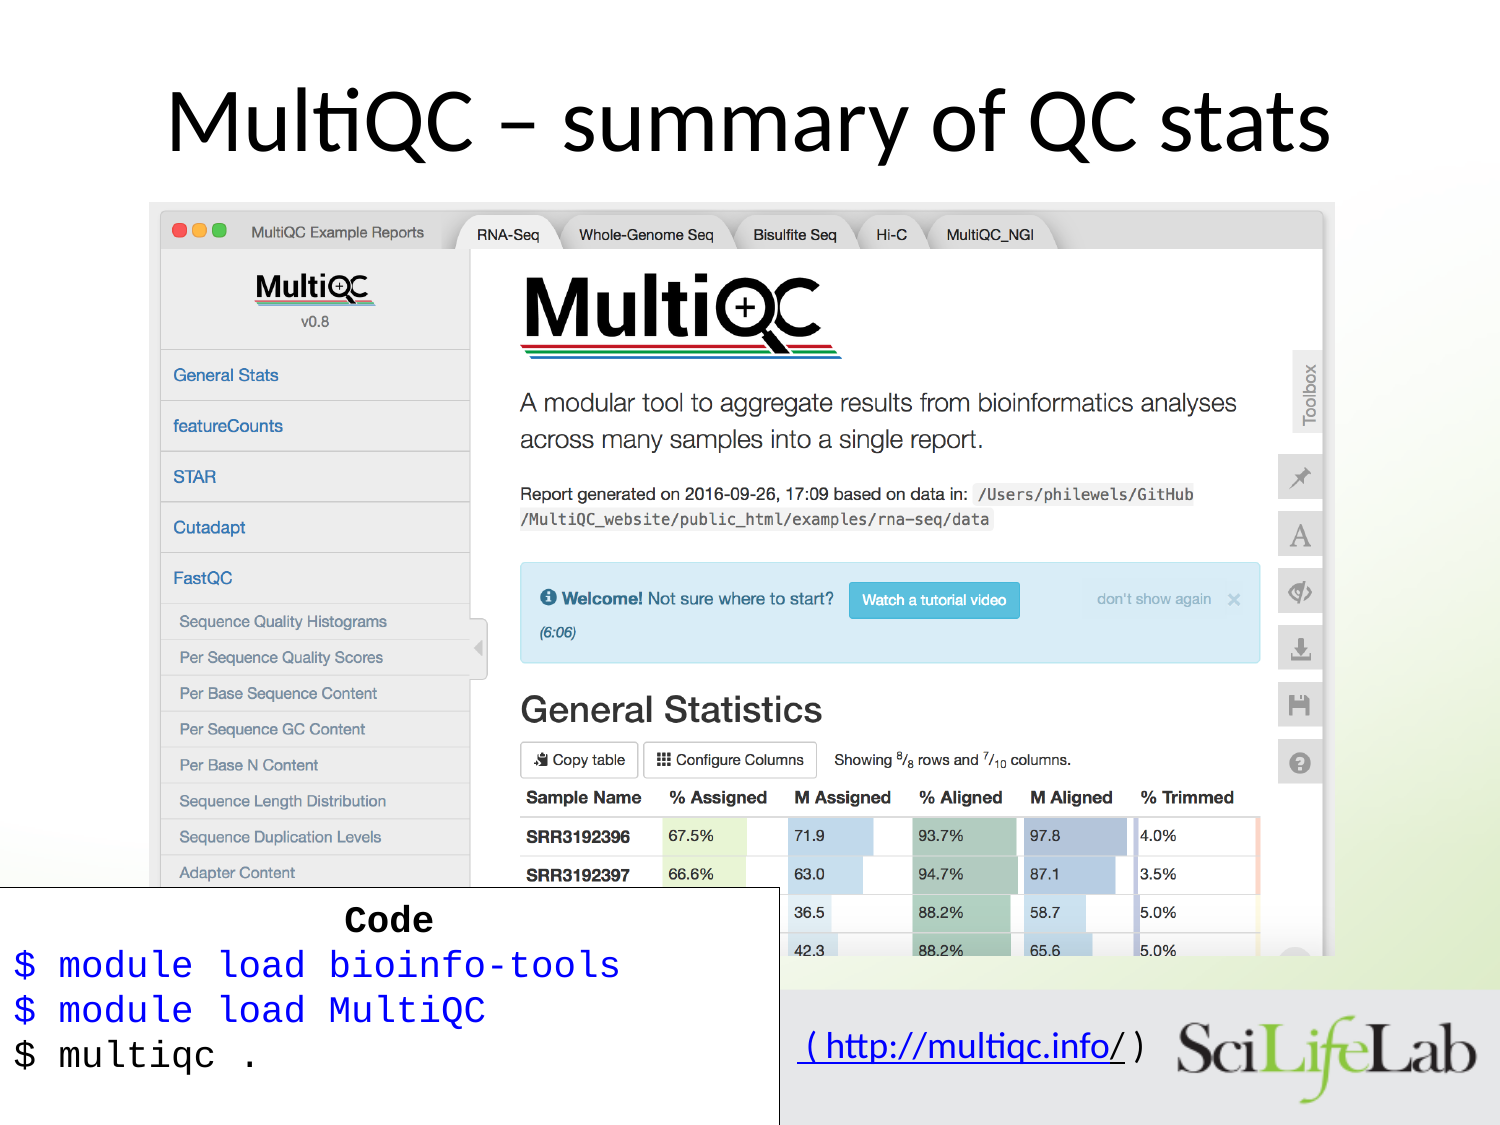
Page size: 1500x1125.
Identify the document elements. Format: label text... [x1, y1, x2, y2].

title MultiQC – summary of QC stats [75, 45, 1425, 186]
text_box ( http://multiqc.info/ ) [782, 1014, 1160, 1074]
picture [149, 201, 1336, 956]
text_box Code $ module load bioinfo-tools $ module load MultiQC $ multiqc . [0, 887, 780, 1125]
